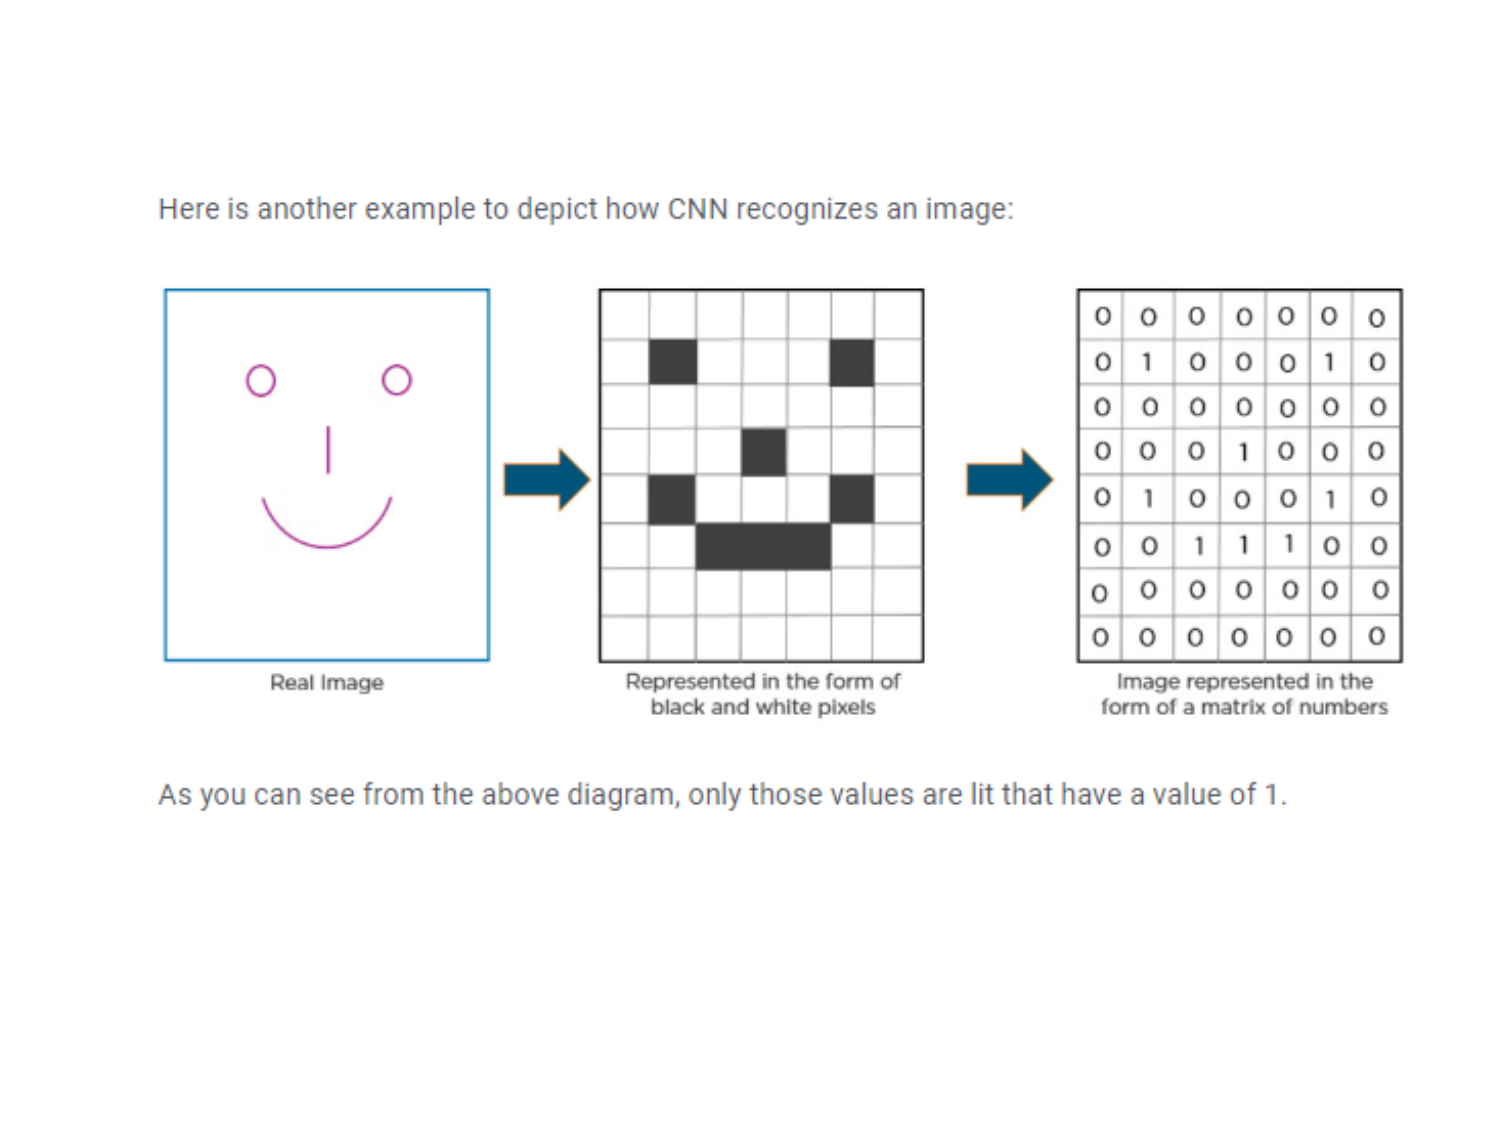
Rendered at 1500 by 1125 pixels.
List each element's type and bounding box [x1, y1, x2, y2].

picture [135, 160, 1413, 847]
